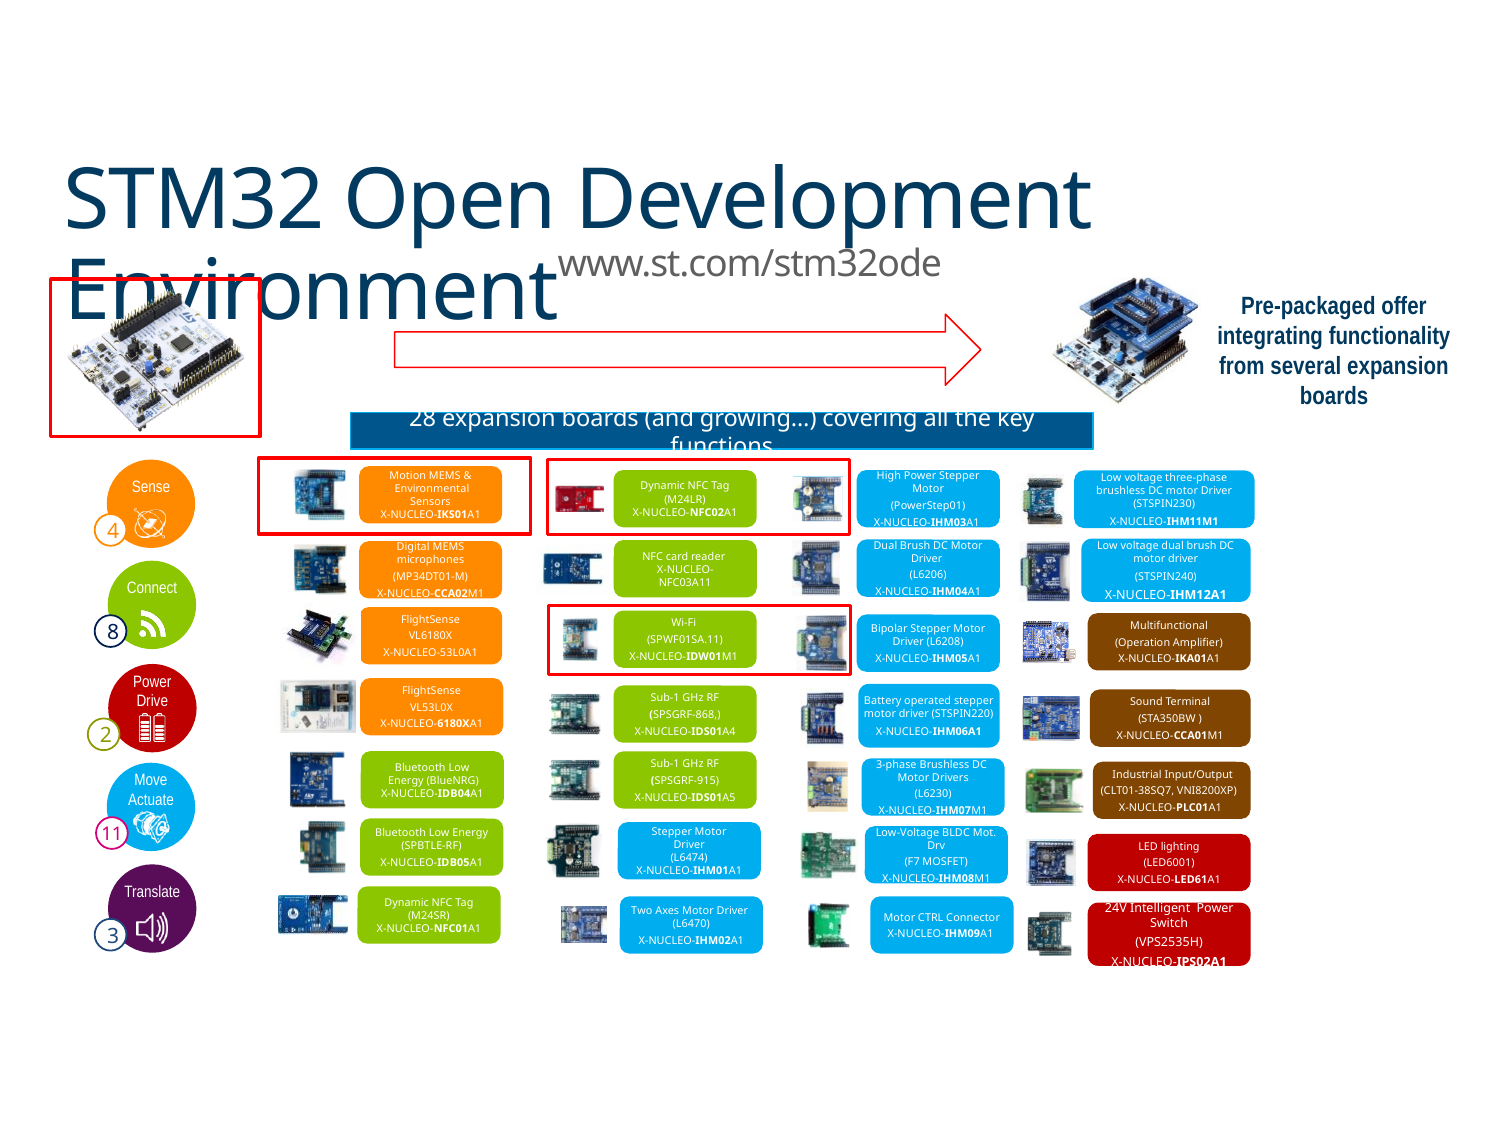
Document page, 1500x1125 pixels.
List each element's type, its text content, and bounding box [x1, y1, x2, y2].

text_box Pre-packaged offer integrating functionality from several expansion boards [1200, 280, 1468, 419]
text_box [258, 457, 532, 535]
text_box [547, 459, 850, 465]
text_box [95, 762, 196, 852]
picture [1033, 267, 1201, 417]
picture [51, 280, 259, 436]
text_box [393, 313, 982, 386]
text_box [94, 459, 196, 549]
text_box www.st.com/stm32ode [120, 238, 1380, 284]
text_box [87, 663, 197, 753]
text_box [94, 560, 197, 650]
text_box 28 expansion boards (and growing…) covering all the key functions [350, 412, 1094, 450]
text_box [276, 465, 1255, 966]
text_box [94, 864, 197, 953]
title STM32 Open Development Environment [63, 155, 1468, 248]
